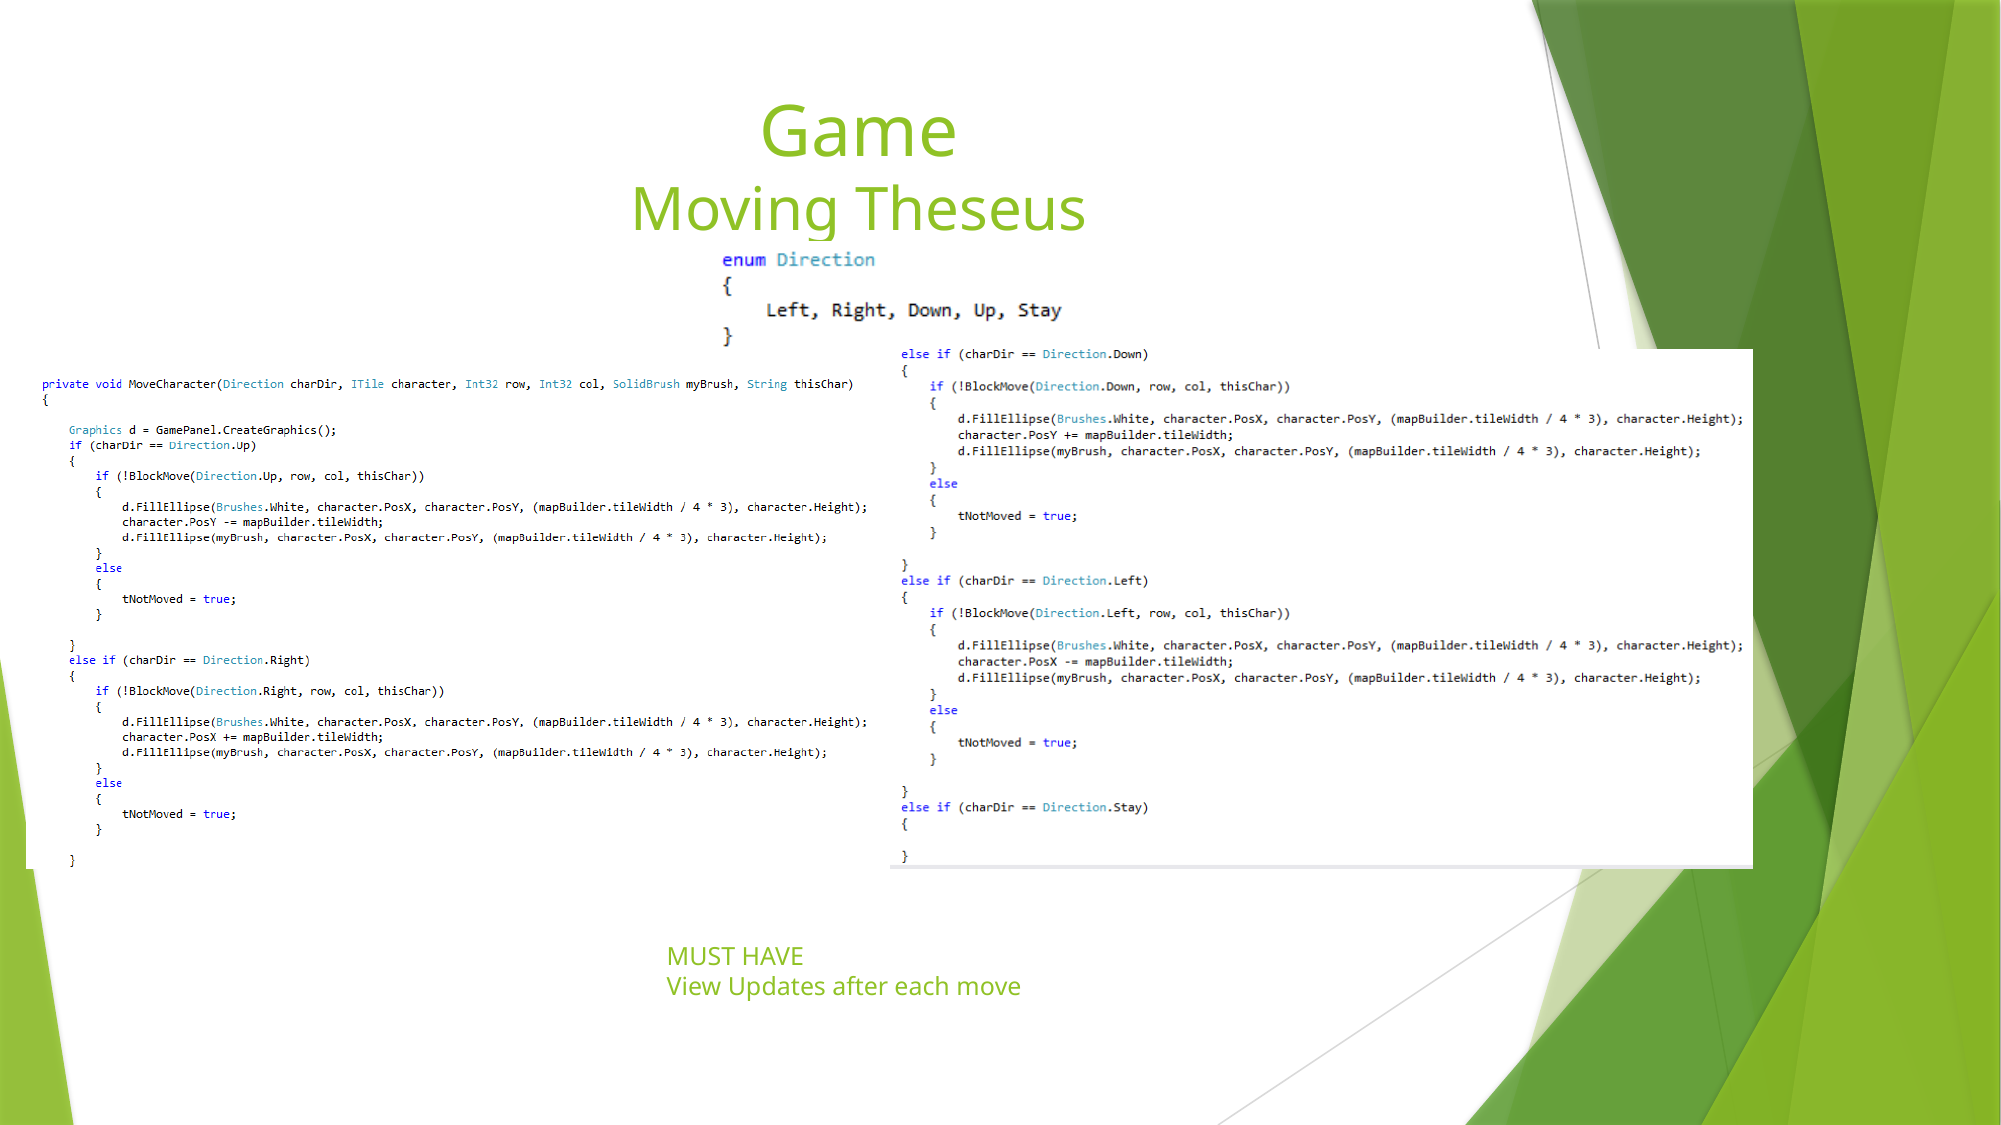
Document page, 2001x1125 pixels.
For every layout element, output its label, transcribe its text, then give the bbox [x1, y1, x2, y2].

text_box MUST HAVE View Updates after each move [651, 932, 1256, 1059]
picture [26, 371, 874, 870]
text_box Moving Theseus [613, 163, 1106, 257]
title Game [651, 77, 1067, 163]
picture [694, 240, 1753, 870]
